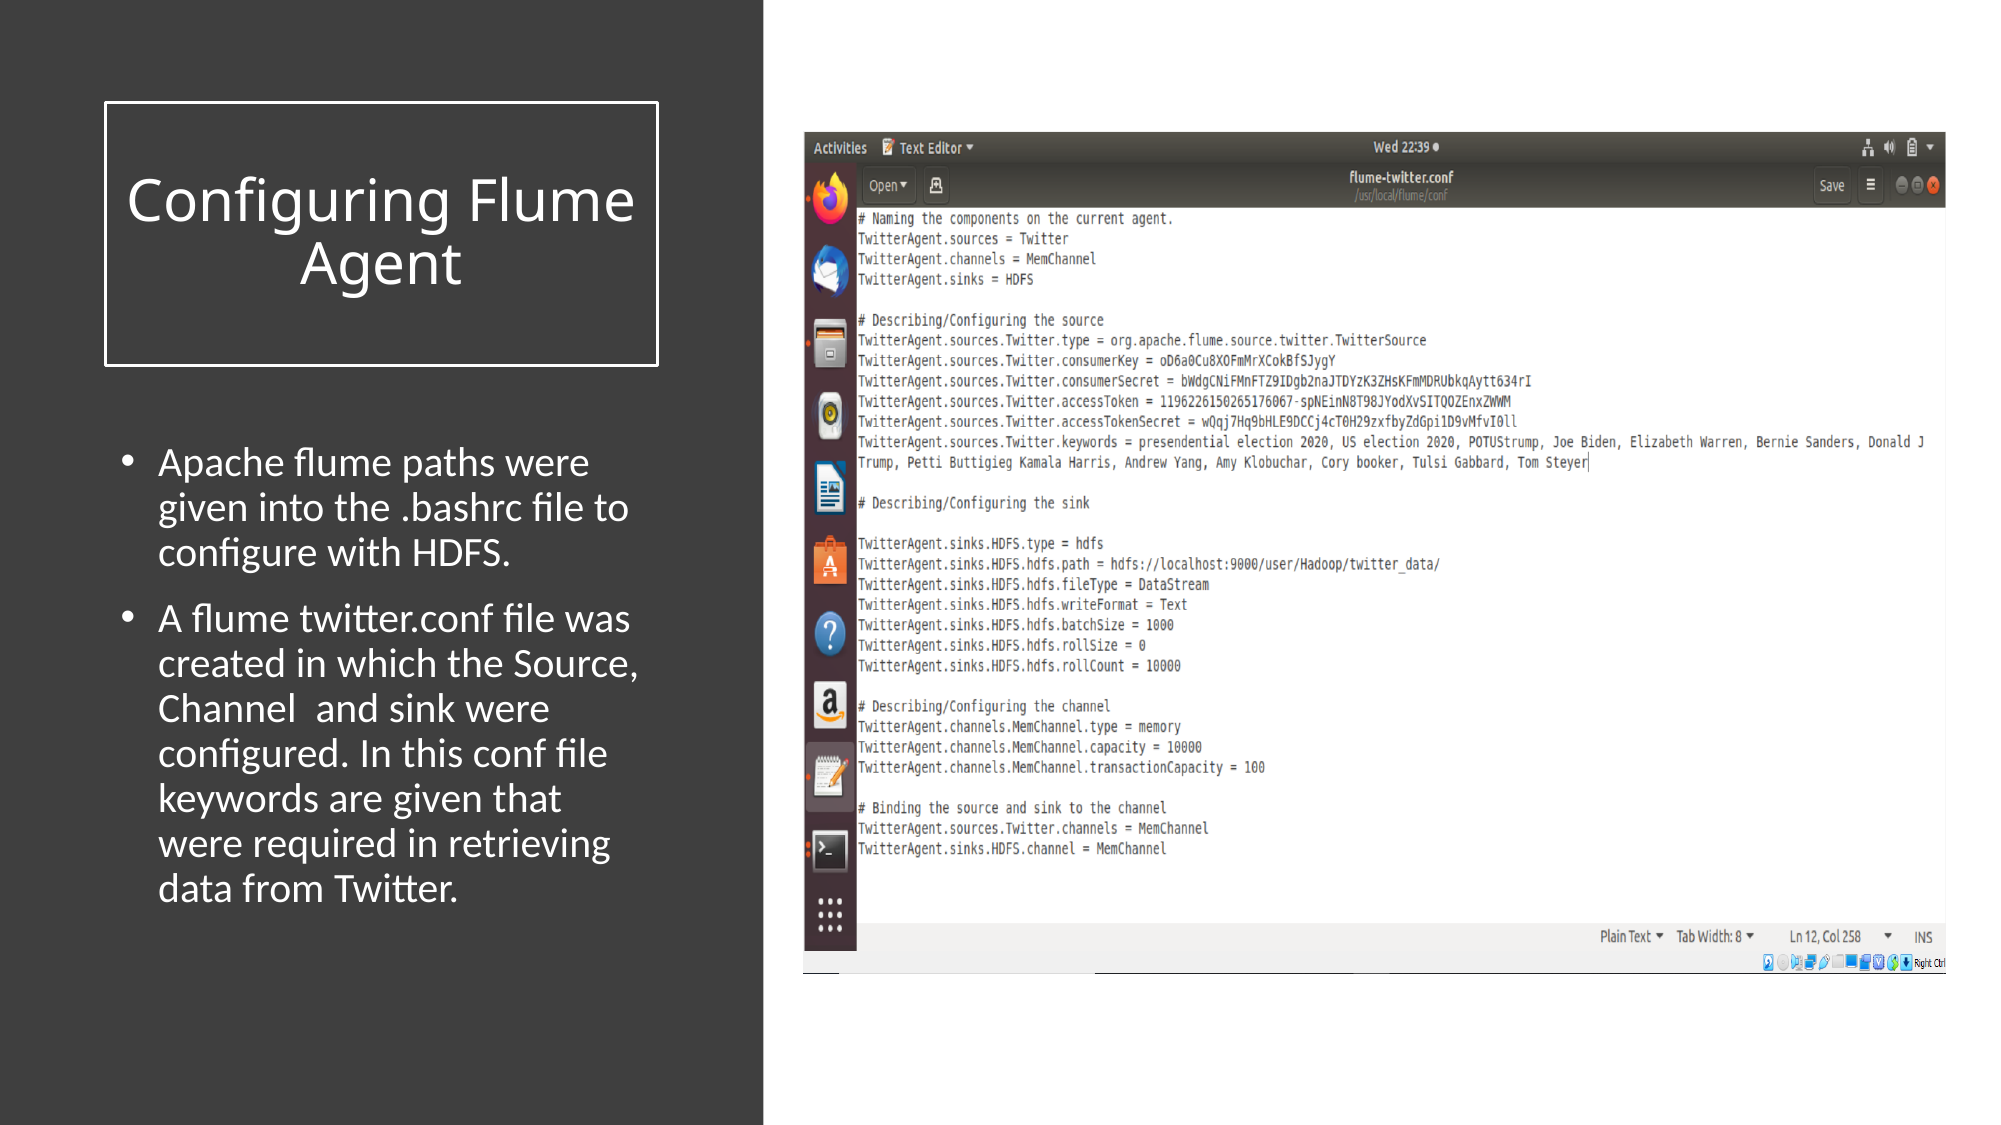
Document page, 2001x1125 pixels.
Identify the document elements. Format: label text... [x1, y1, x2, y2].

text_box [0, 0, 764, 1125]
picture [803, 131, 1946, 974]
title Configuring Flume Agent [105, 102, 658, 366]
list Apache flume paths were given into the .bashrc file to configure with HDFS. A flume twitter.conf file was created in which the Source, Channel and sink were configured. In this conf file keywords are given that were required in retrieving data from Twitter. [105, 432, 658, 994]
